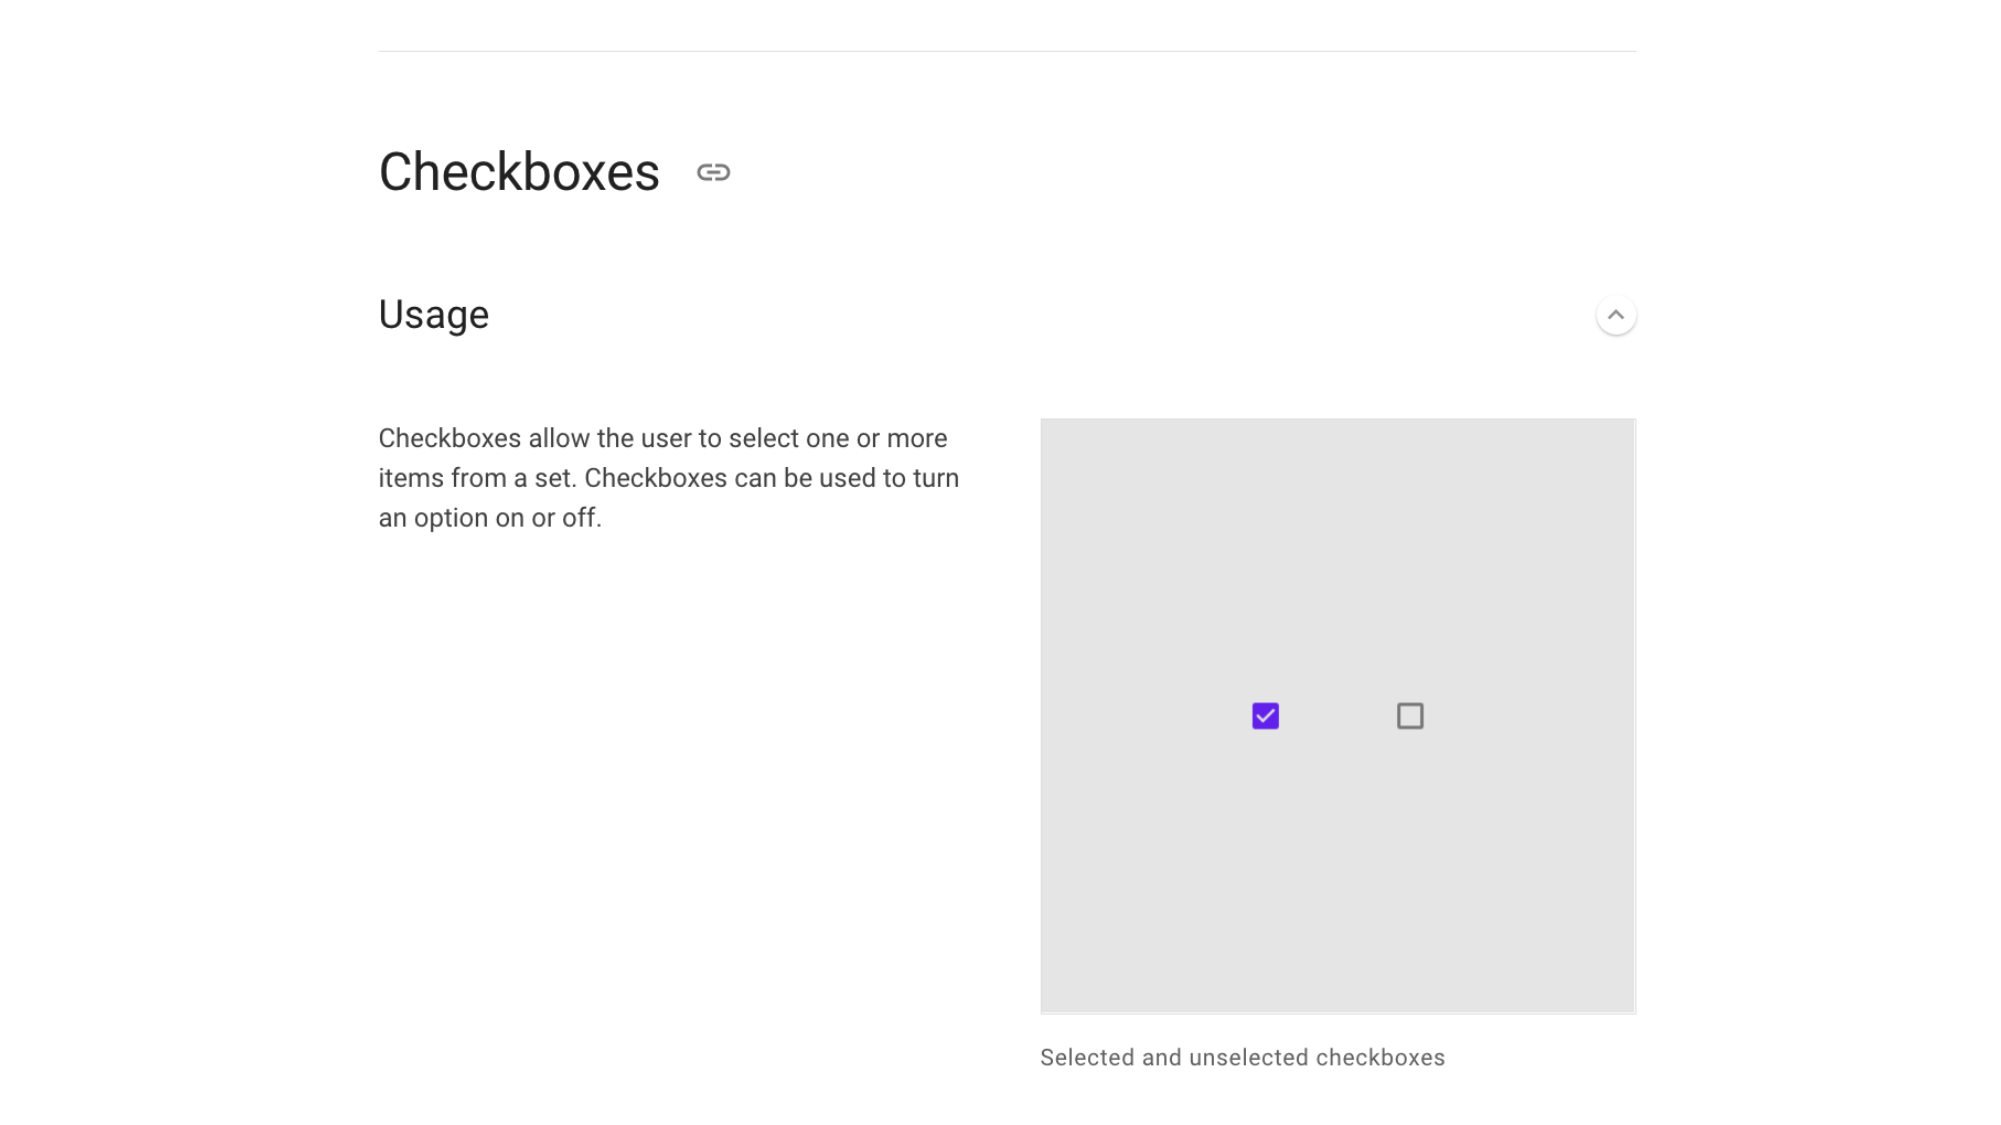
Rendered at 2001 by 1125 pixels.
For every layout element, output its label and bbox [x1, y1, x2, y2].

picture [326, 0, 1674, 1125]
